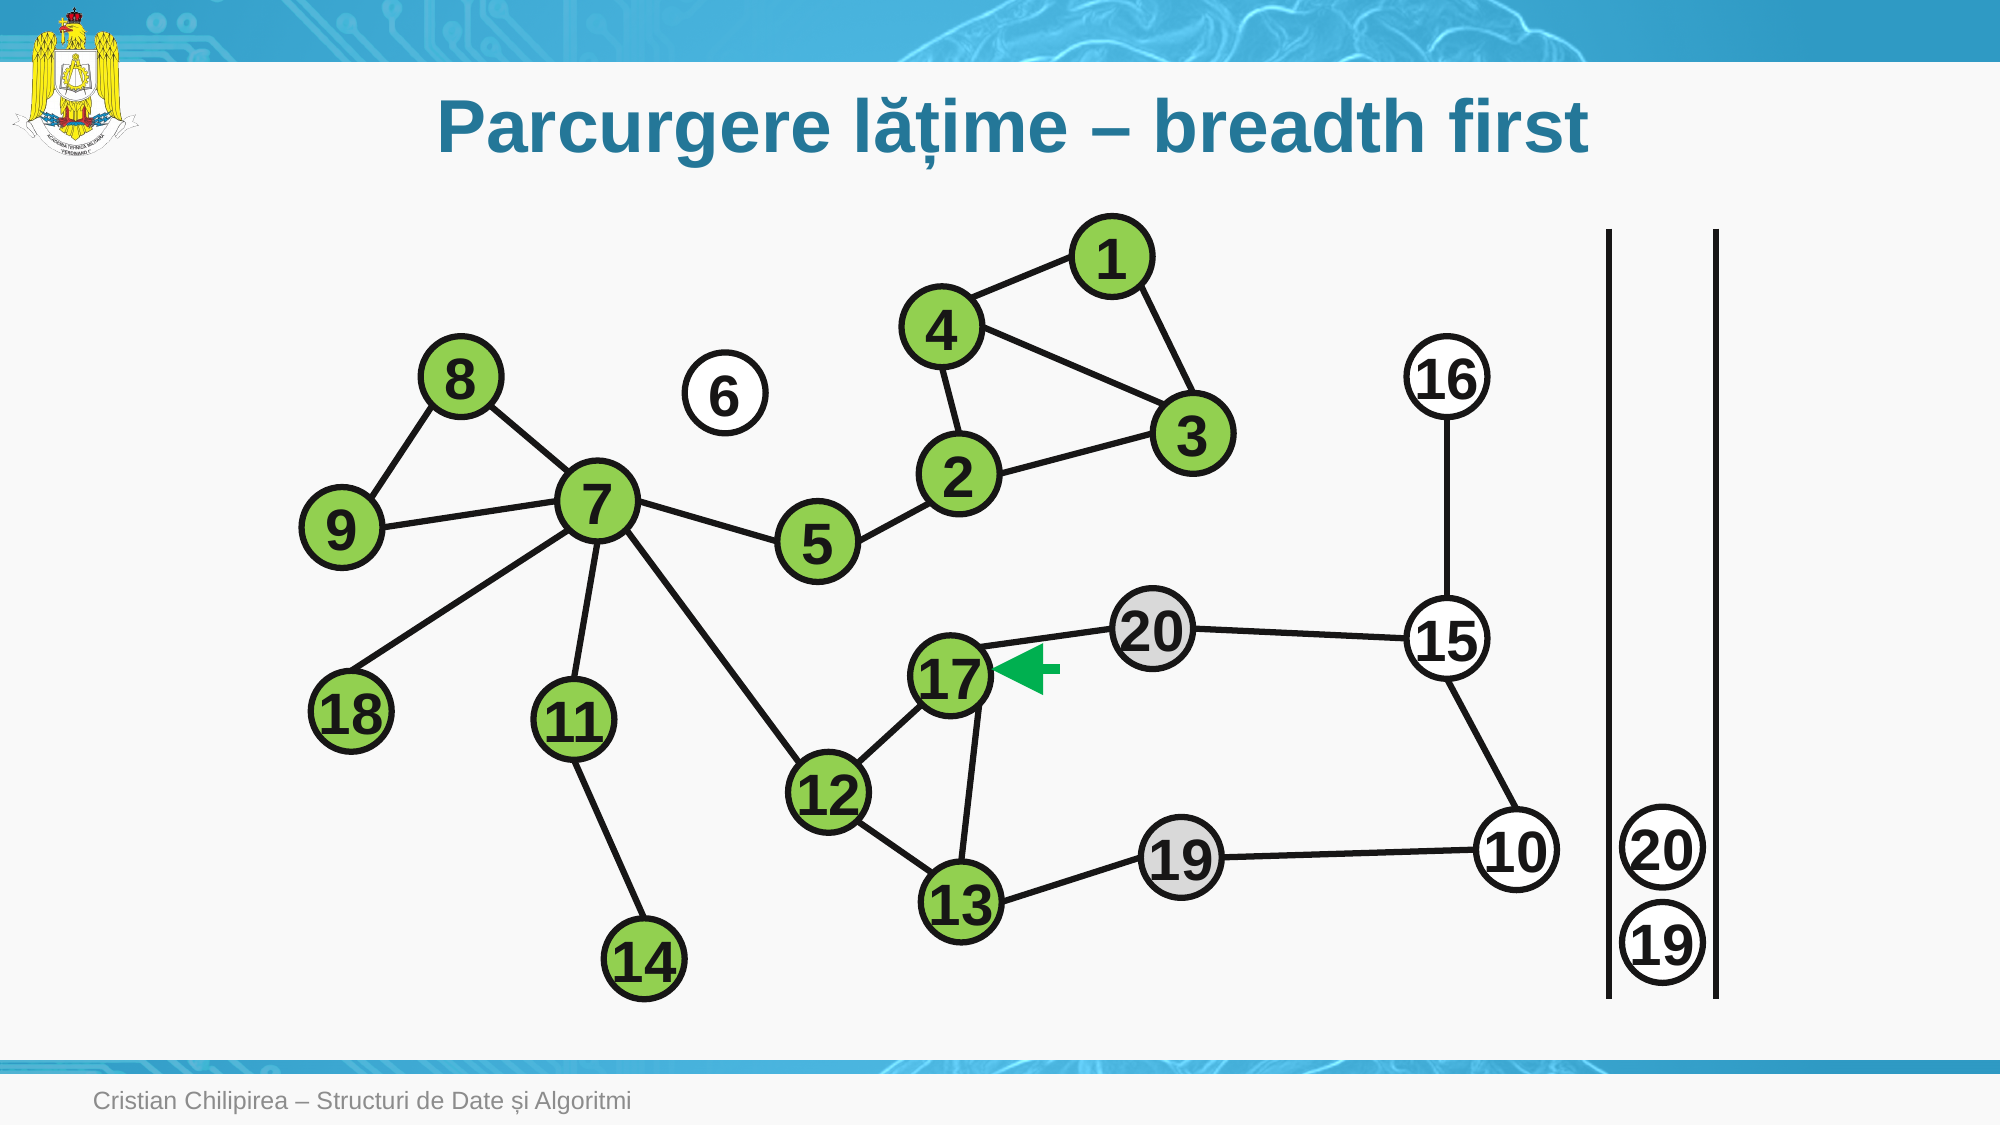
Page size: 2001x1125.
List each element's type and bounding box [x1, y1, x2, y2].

title [150, 76, 1876, 180]
picture [0, 1060, 2000, 1074]
text_box [301, 216, 1557, 1000]
text_box [684, 352, 766, 434]
footer [77, 1073, 1338, 1125]
picture [0, 0, 2000, 156]
text_box [1622, 806, 1703, 888]
text_box [1622, 901, 1703, 983]
